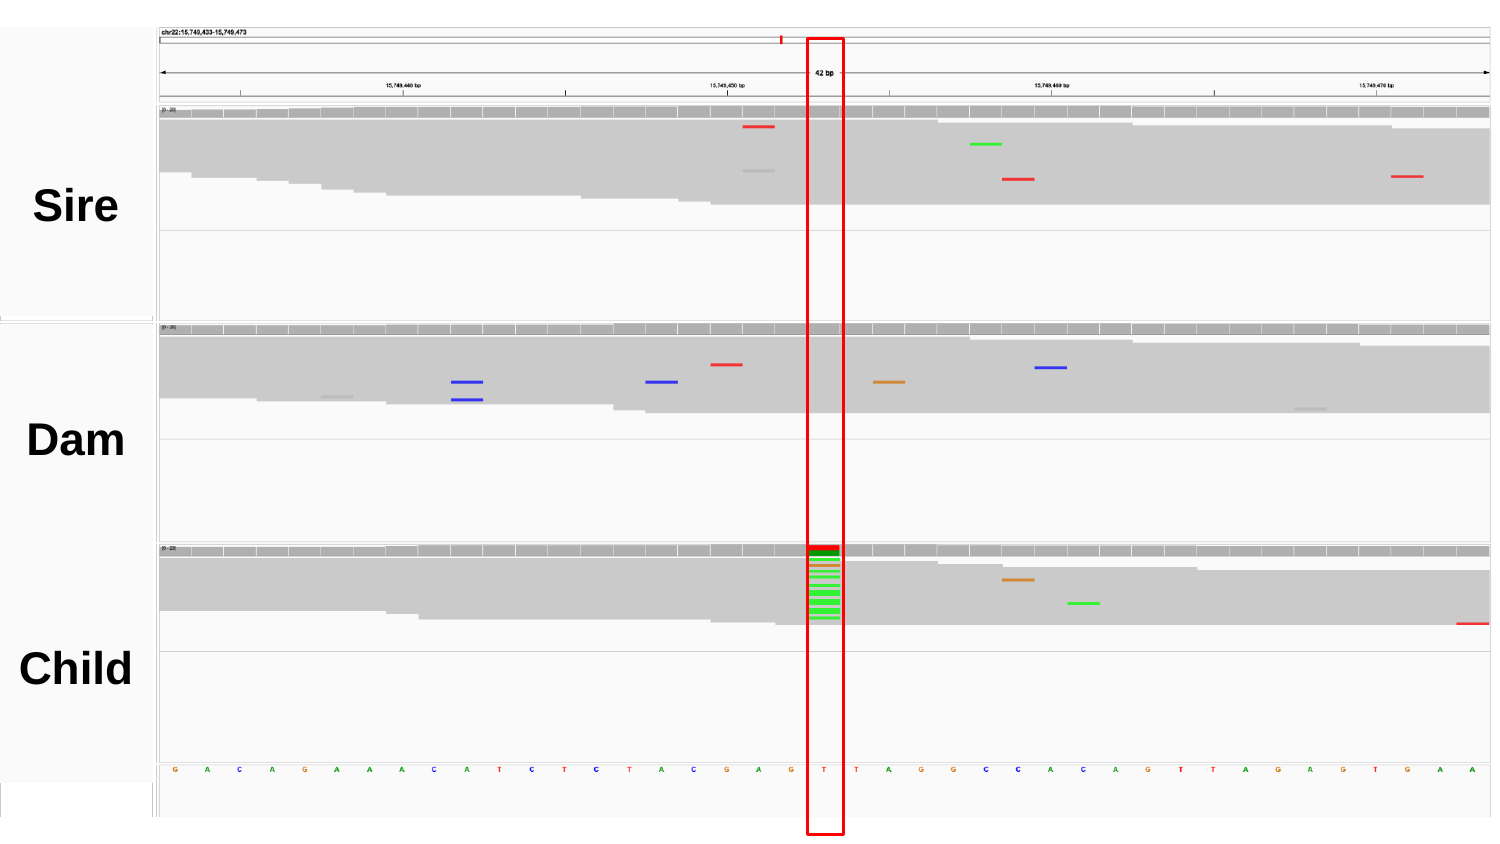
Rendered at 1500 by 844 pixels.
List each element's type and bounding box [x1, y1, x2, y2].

picture [0, 26, 1500, 817]
text_box [807, 825, 844, 835]
